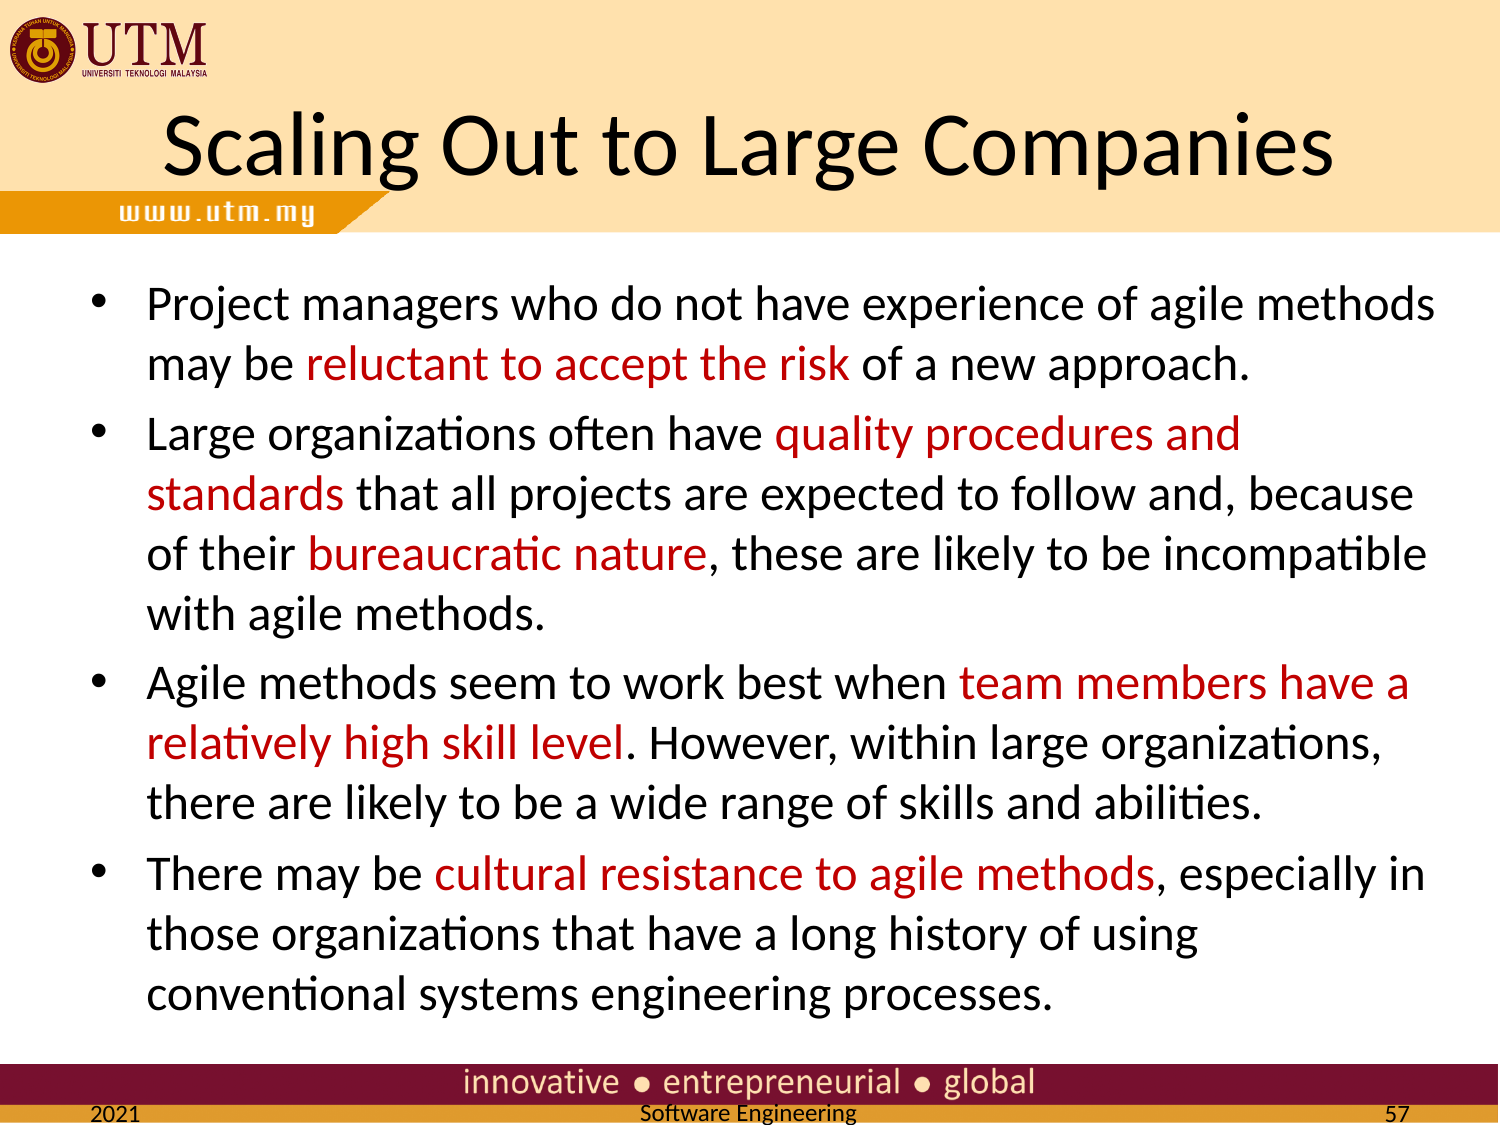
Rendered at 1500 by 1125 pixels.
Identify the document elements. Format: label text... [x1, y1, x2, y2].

picture [10, 17, 207, 83]
picture [0, 191, 390, 234]
footer Software Engineering [425, 1086, 1074, 1125]
picture [0, 1064, 1498, 1123]
title Scaling Out to Large Companies [75, 45, 1425, 233]
slide_number 2021 [75, 1082, 425, 1125]
slide_number ‹#› [1074, 1082, 1425, 1125]
list Project managers who do not have experience of agile methods may be reluctant to accept the risk of a new approach. Large organizations often have quality procedures and standards that all projects are expected to follow and, because of their bureaucratic nature, these are likely to be incompatible with agile methods. Agile methods seem to work best when team members have a relatively high skill level. However, within large organizations, there are likely to be a wide range of skills and abilities. There may be cultural resistance to agile methods, especially in those organizations that have a long history of using conventional systems engineering processes. [75, 262, 1455, 1005]
